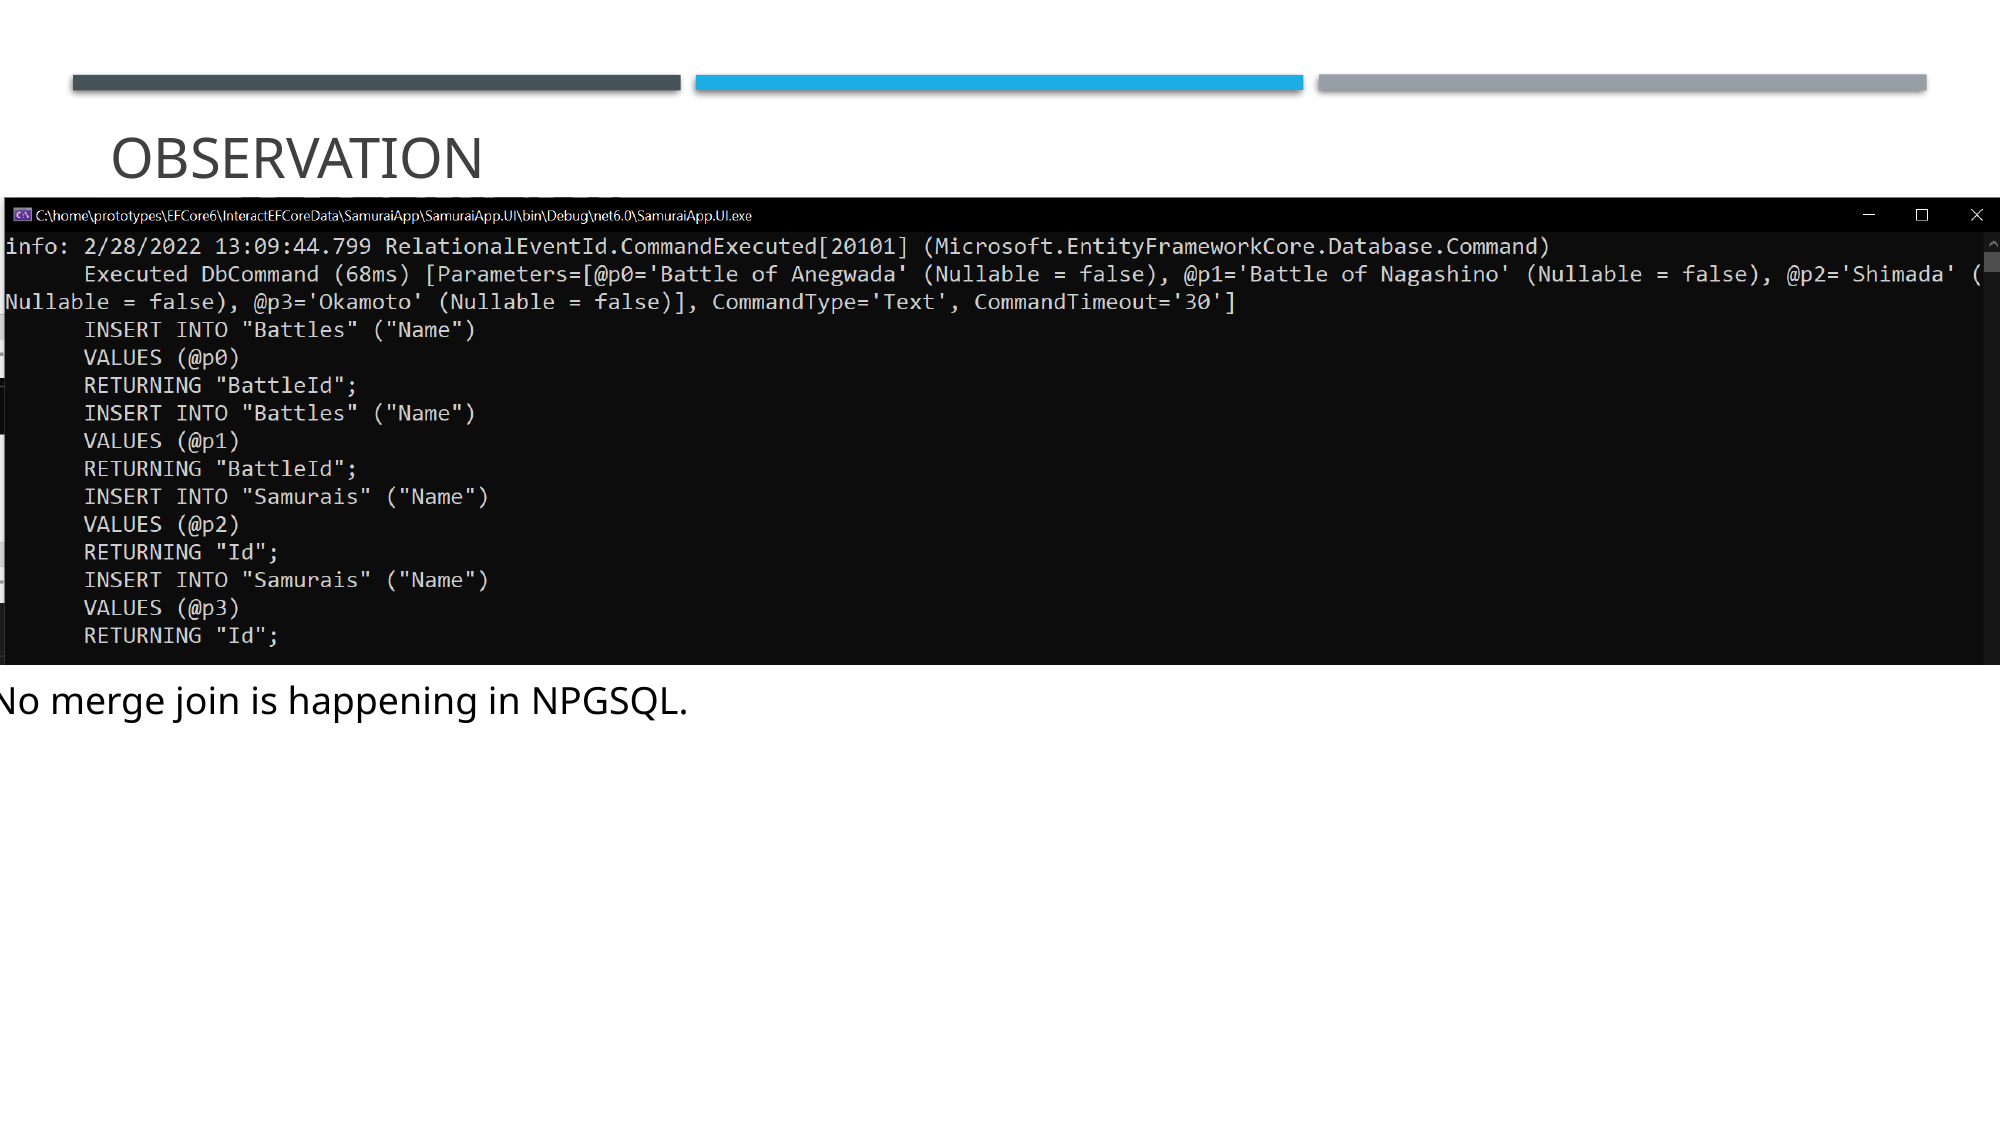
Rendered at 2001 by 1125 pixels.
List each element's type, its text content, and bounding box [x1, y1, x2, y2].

title observation [95, 115, 1905, 194]
picture [0, 197, 2000, 666]
text_box No merge join is happening in NPGSQL. [0, 676, 705, 729]
